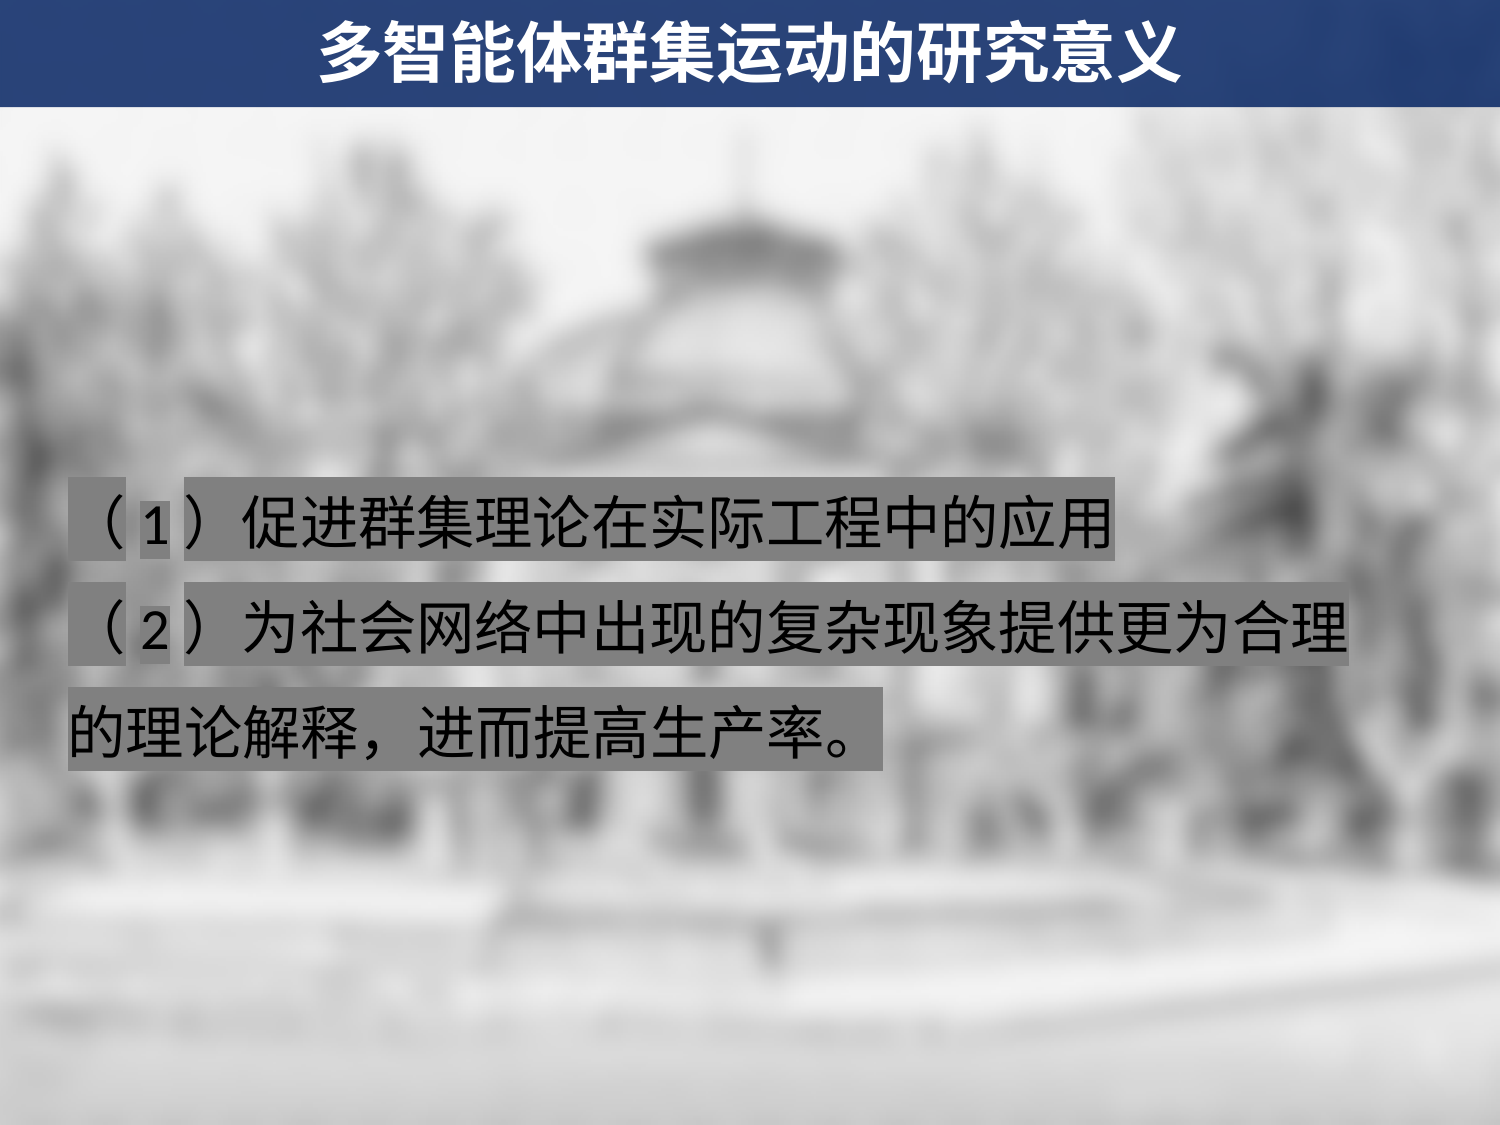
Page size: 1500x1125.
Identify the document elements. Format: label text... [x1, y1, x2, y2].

picture [0, 109, 1500, 1125]
text_box （1）促进群集理论在实际工程中的应用 （2）为社会网络中出现的复杂现象提供更为合理的理论解释，进而提高生产率。 [53, 408, 1376, 774]
text_box 多智能体群集运动的研究意义 [0, 0, 1500, 109]
